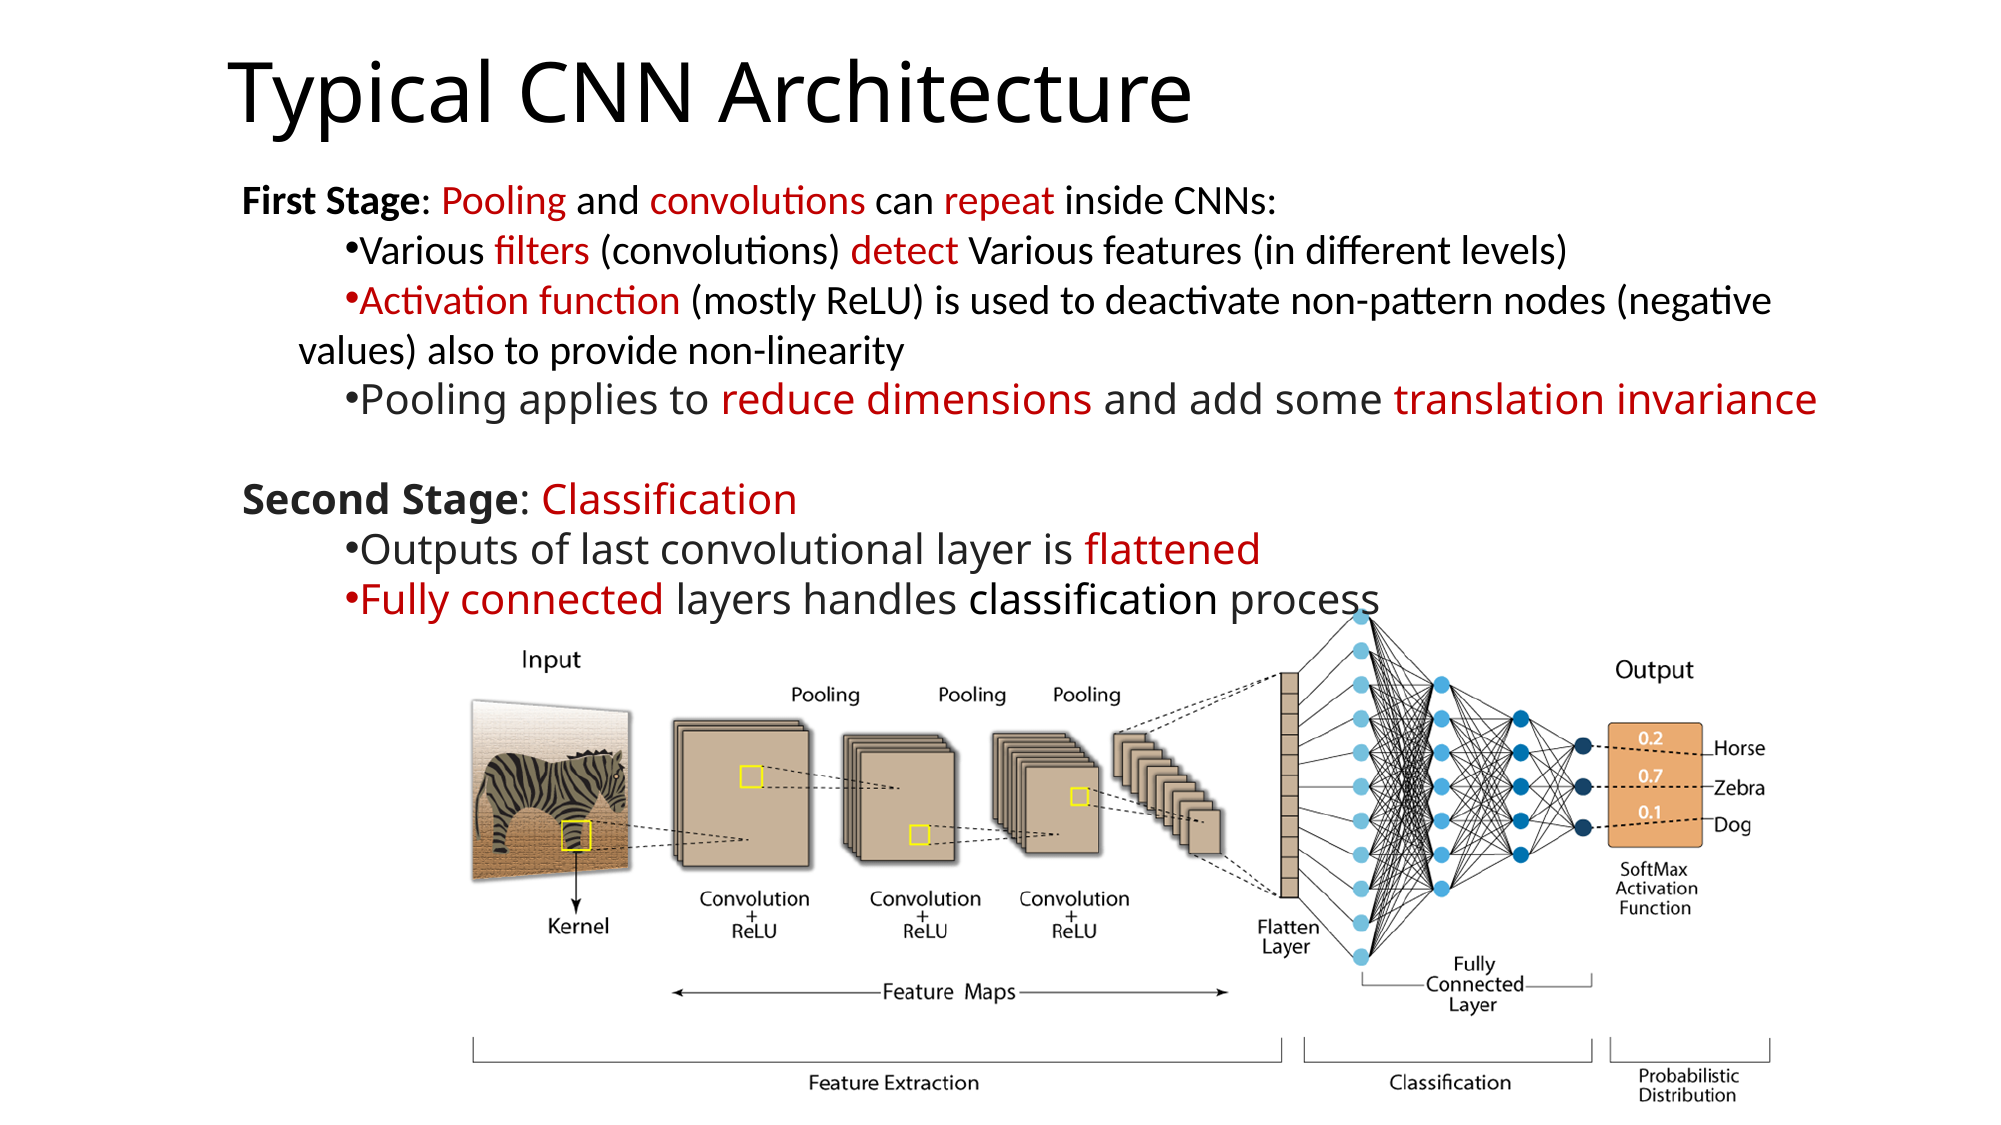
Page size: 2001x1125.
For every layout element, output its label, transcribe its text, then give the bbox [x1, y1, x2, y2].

text_box Typical CNN Architecture [213, 43, 1629, 148]
text_box First Stage: Pooling and convolutions can repeat inside CNNs: Various filters (convolutions) detect Various features (in different levels) Activation function (mostly ReLU) is used to deactivate non-pattern nodes (negative values) also to provide non-linearity Pooling applies to reduce dimensions and add some translation invariance Second Stage: Classification Outputs of last convolutional layer is flattened Fully connected layers handles classification process [227, 165, 1848, 680]
picture [447, 582, 1788, 1125]
